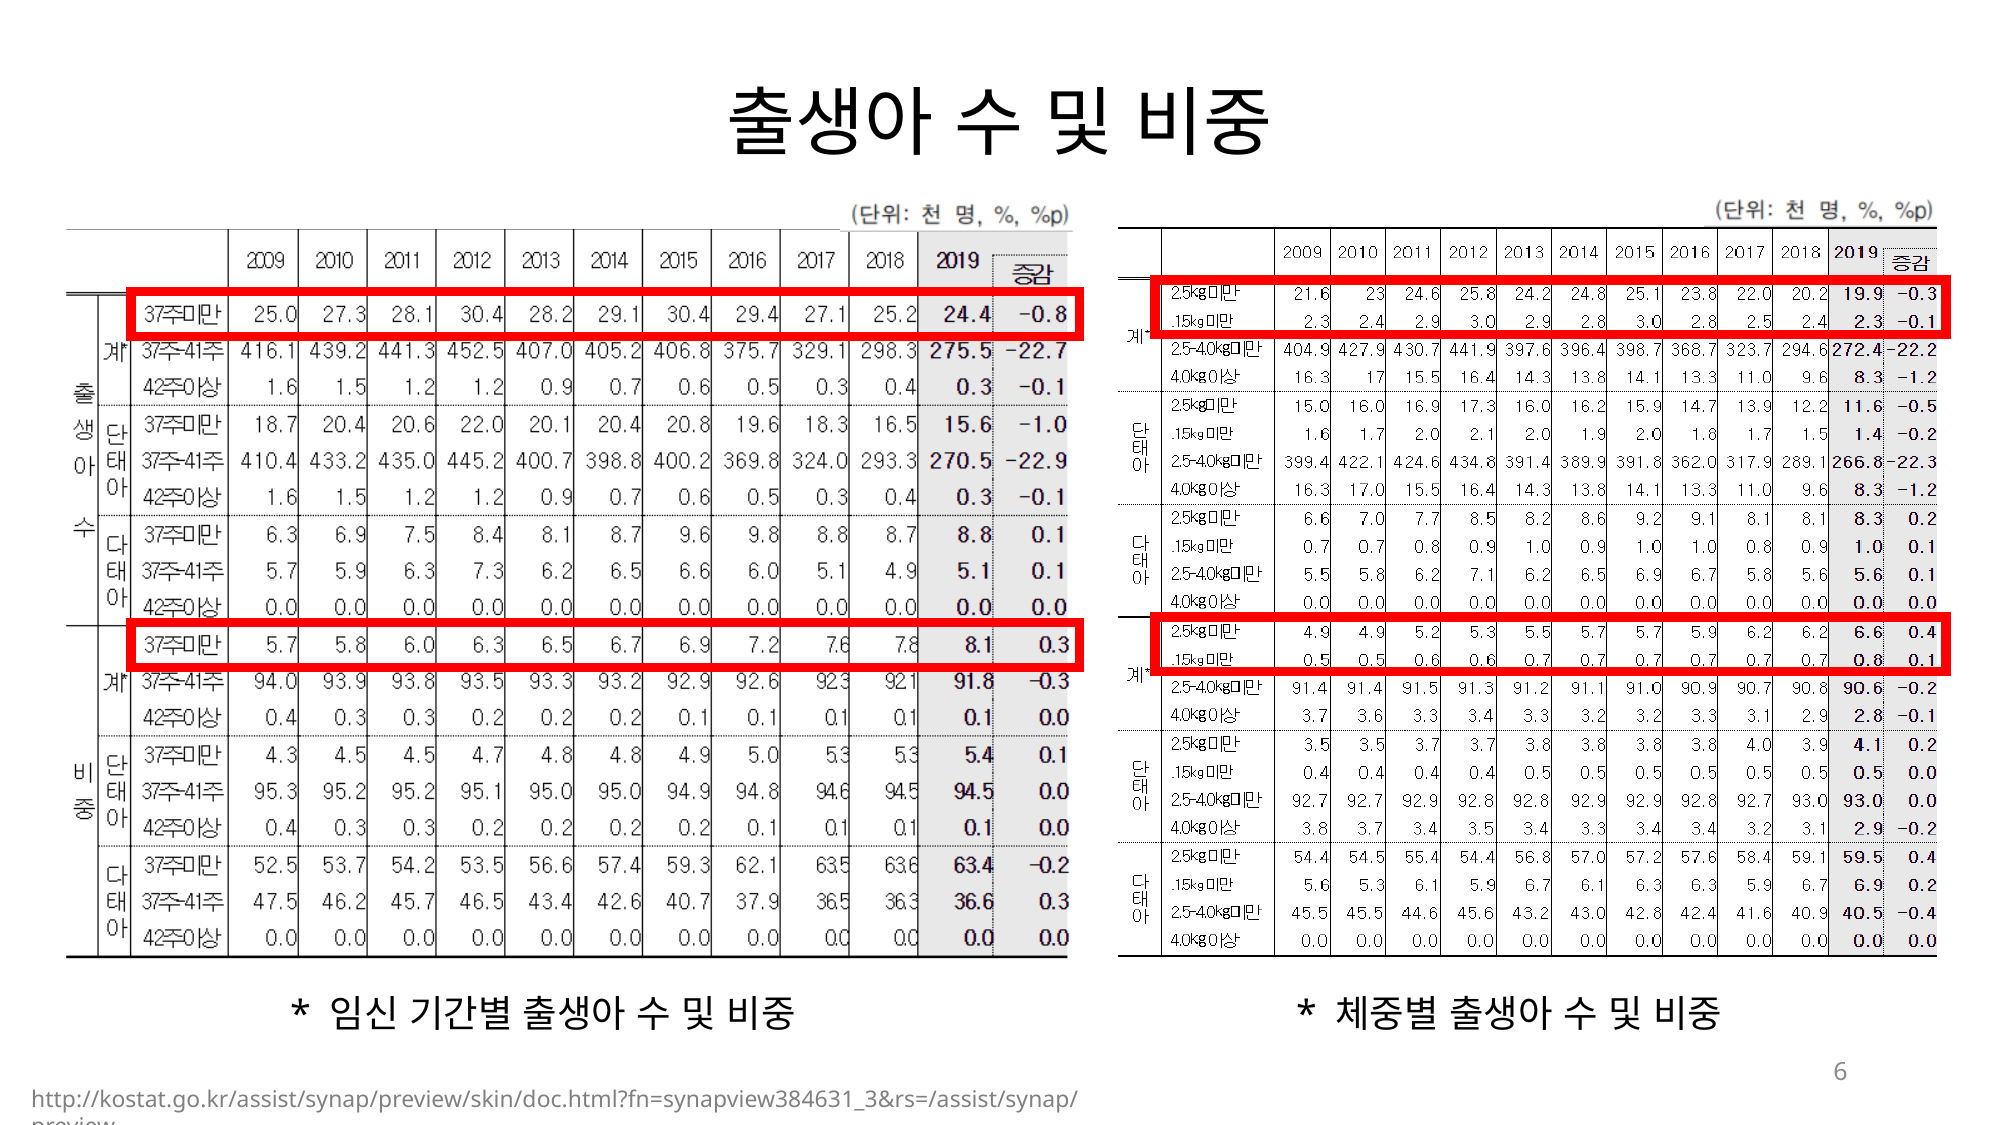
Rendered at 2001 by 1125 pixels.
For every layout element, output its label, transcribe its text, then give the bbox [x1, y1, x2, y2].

slide_number 6 [1412, 1042, 1863, 1103]
text_box 출생아 수 및 비중 [137, 59, 1863, 191]
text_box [1115, 189, 1947, 960]
text_box * 체중별 출생아 수 및 비중 [1281, 982, 1770, 1043]
text_box * 임신 기간별 출생아 수 및 비중 [275, 982, 975, 1043]
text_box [60, 193, 1083, 962]
text_box http://kostat.go.kr/assist/synap/preview/skin/doc.html?fn=synapview384631_3&rs=/assist/synap/preview [16, 1077, 1141, 1125]
